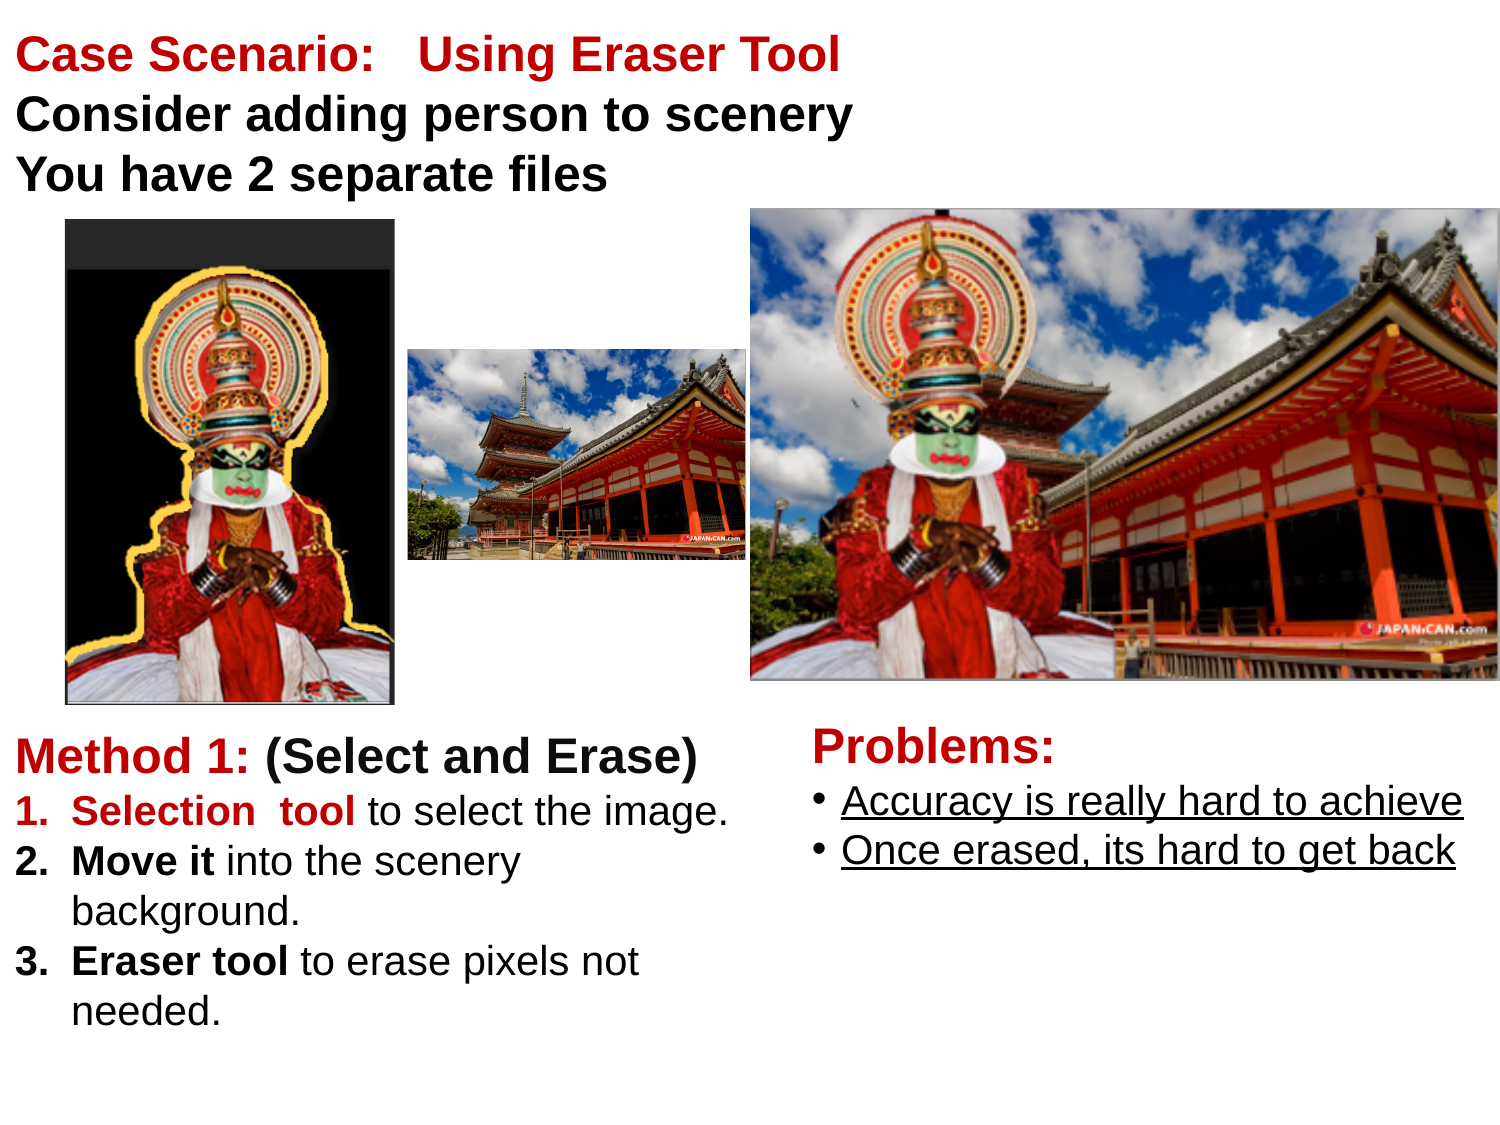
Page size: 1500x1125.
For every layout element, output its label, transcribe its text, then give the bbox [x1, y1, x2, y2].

picture [407, 349, 747, 560]
text_box Method 1: (Select and Erase) Selection tool to select the image. Move it into the scenery background. Eraser tool to erase pixels not needed. [0, 716, 750, 1041]
text_box Case Scenario: Using Eraser Tool Consider adding person to scenery You have 2 separate files [0, 30, 1365, 192]
text_box Problems: Accuracy is really hard to achieve Once erased, its hard to get back [797, 705, 1500, 926]
picture [750, 207, 1500, 681]
picture [64, 219, 395, 705]
